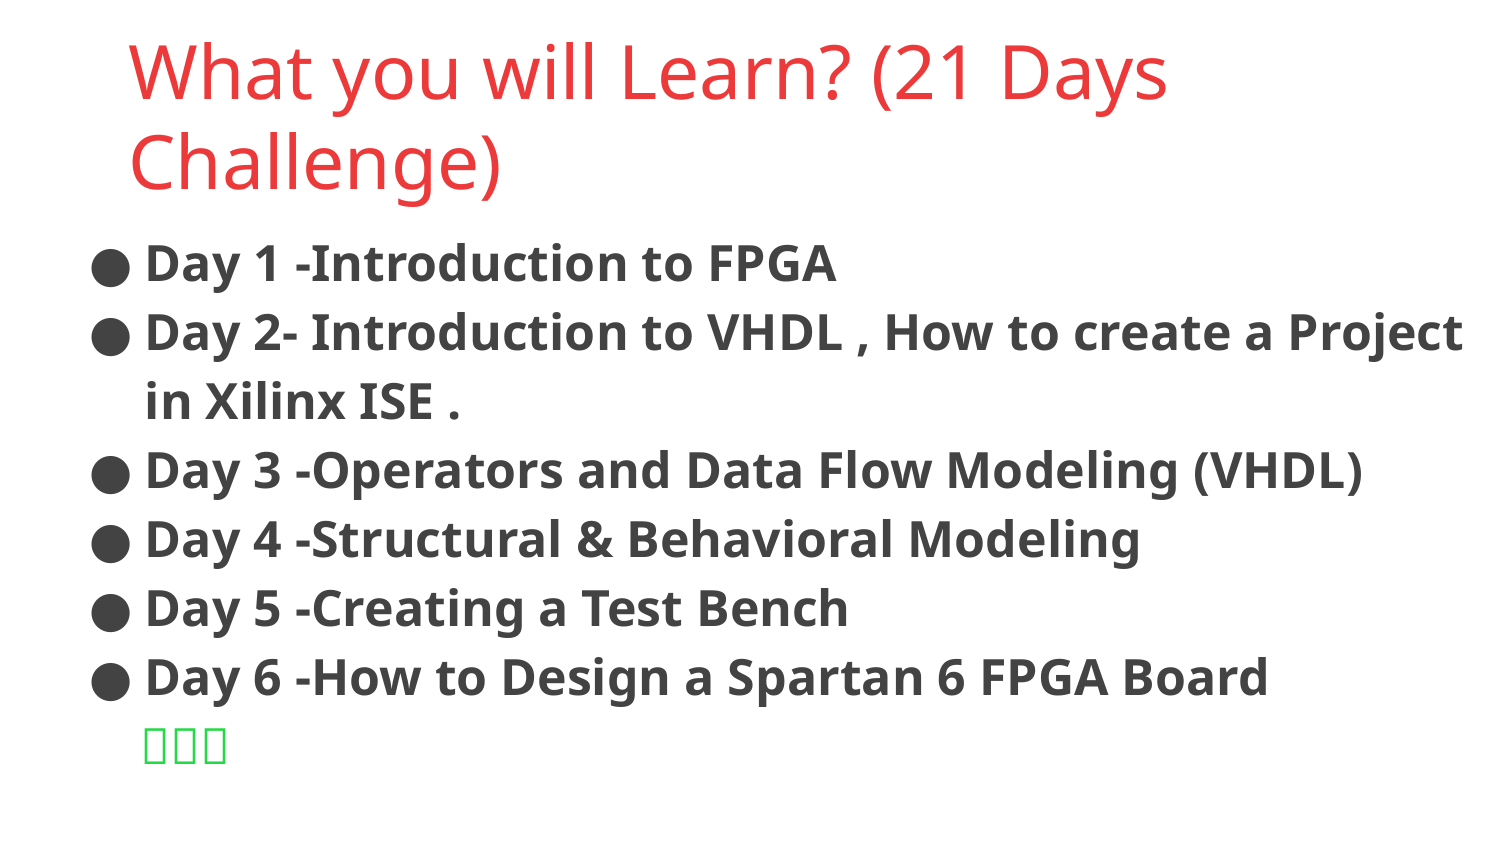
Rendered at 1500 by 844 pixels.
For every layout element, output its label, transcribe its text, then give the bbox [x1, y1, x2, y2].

title What you will Learn? (21 Days Challenge) [113, 46, 1414, 184]
list Day 1 -Introduction to FPGA Day 2- Introduction to VHDL , How to create a Project in Xilinx ISE . Day 3 -Operators and Data Flow Modeling (VHDL) Day 4 -Structural & Behavioral Modeling Day 5 -Creating a Test Bench Day 6 -How to Design a Spartan 6 FPGA Board 🌟🌟🌟 [54, 207, 1500, 685]
